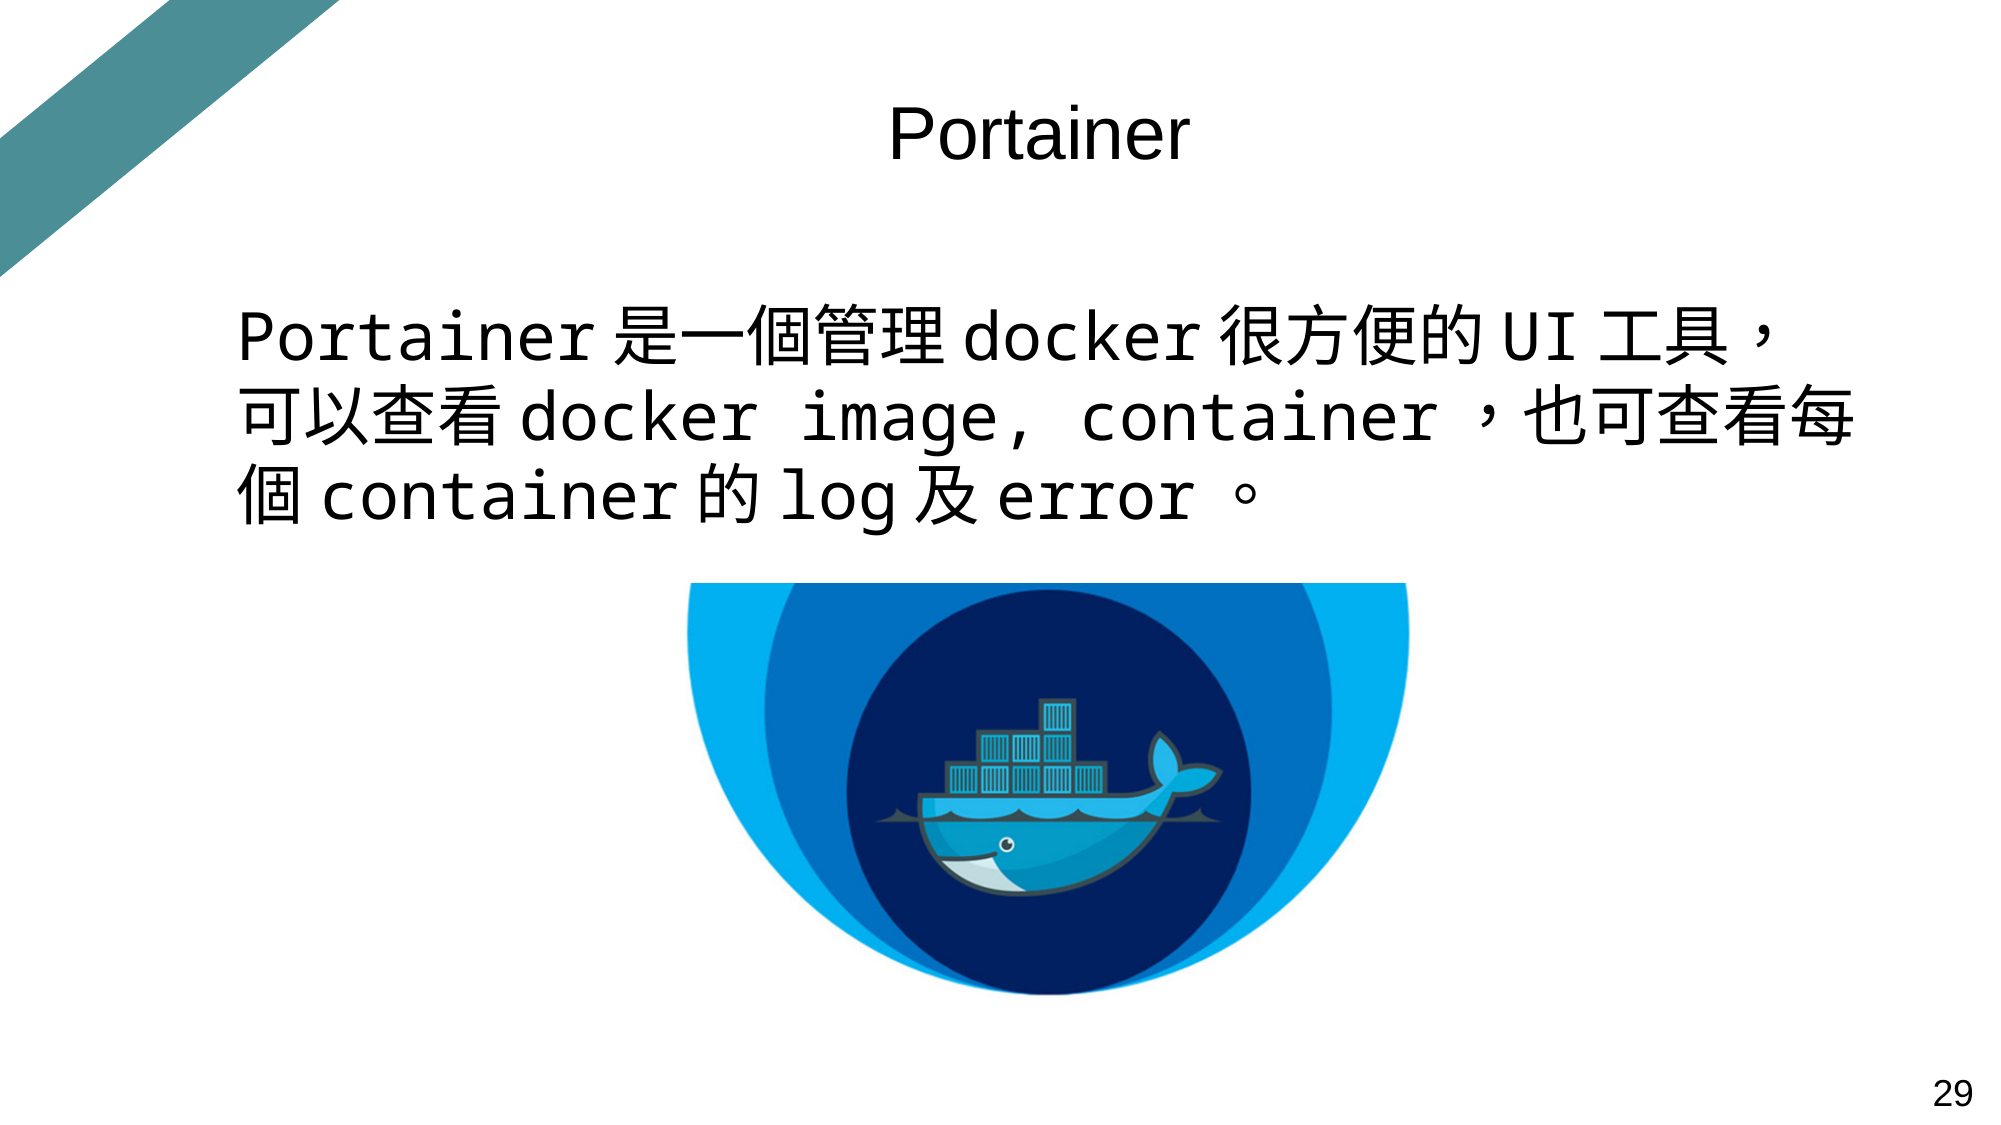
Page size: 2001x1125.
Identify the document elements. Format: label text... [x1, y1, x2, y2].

text_box Portainer是一個管理docker很方便的UI工具，可以查看docker image, container，也可查看每個container的log及error。 [222, 286, 1878, 631]
text_box Portainer [872, 77, 1228, 183]
picture [668, 583, 1431, 1013]
text_box 29 [1917, 1061, 2000, 1125]
